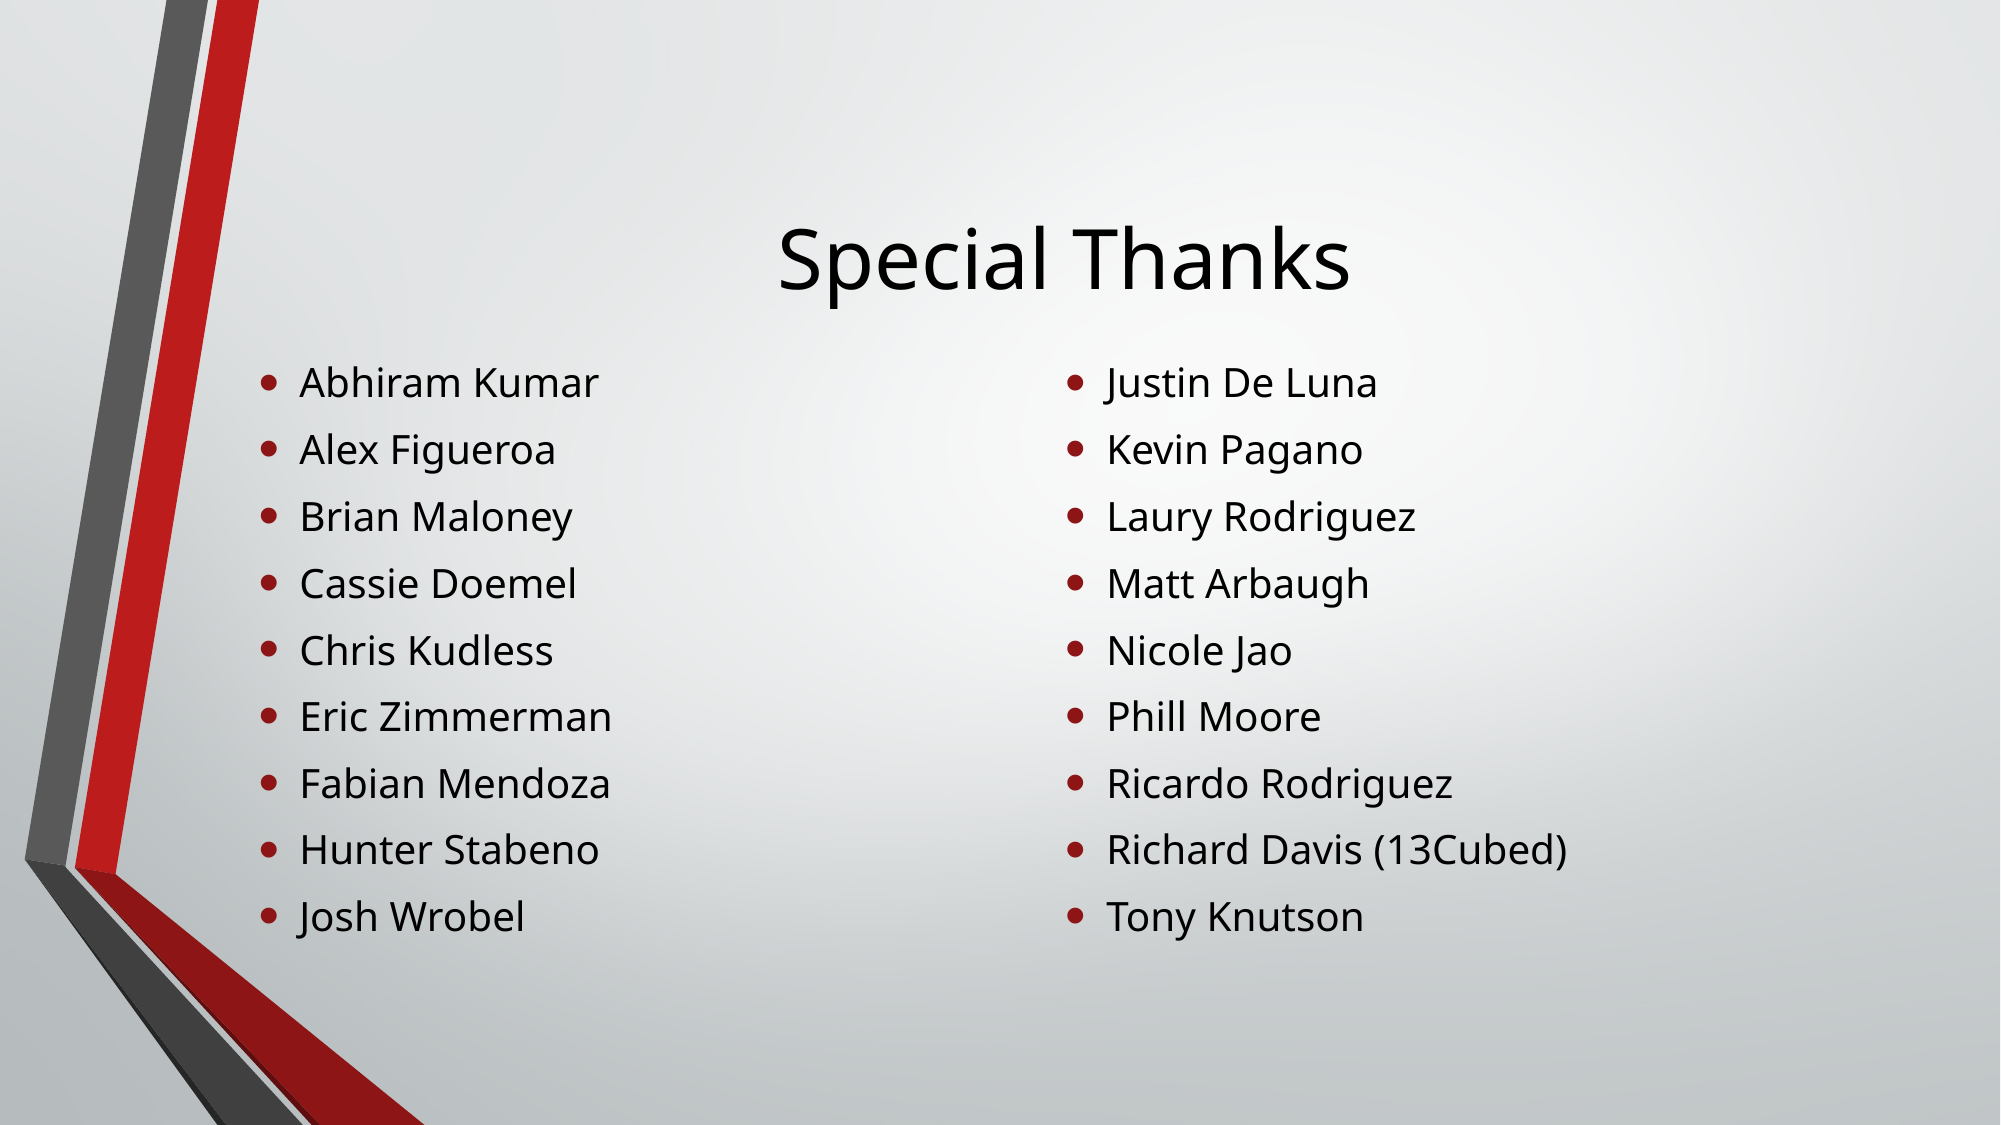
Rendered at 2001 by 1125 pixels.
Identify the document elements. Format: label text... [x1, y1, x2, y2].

list Abhiram Kumar Alex Figueroa Brian Maloney Cassie Doemel Chris Kudless Eric Zimmerman Fabian Mendoza Hunter Stabeno Josh Wrobel Justin De Luna Kevin Pagano Laury Rodriguez Matt Arbaugh Nicole Jao Phill Moore Ricardo Rodriguez Richard Davis (13Cubed) Tony Knutson [243, 347, 1887, 950]
title Special Thanks [243, 112, 1887, 347]
